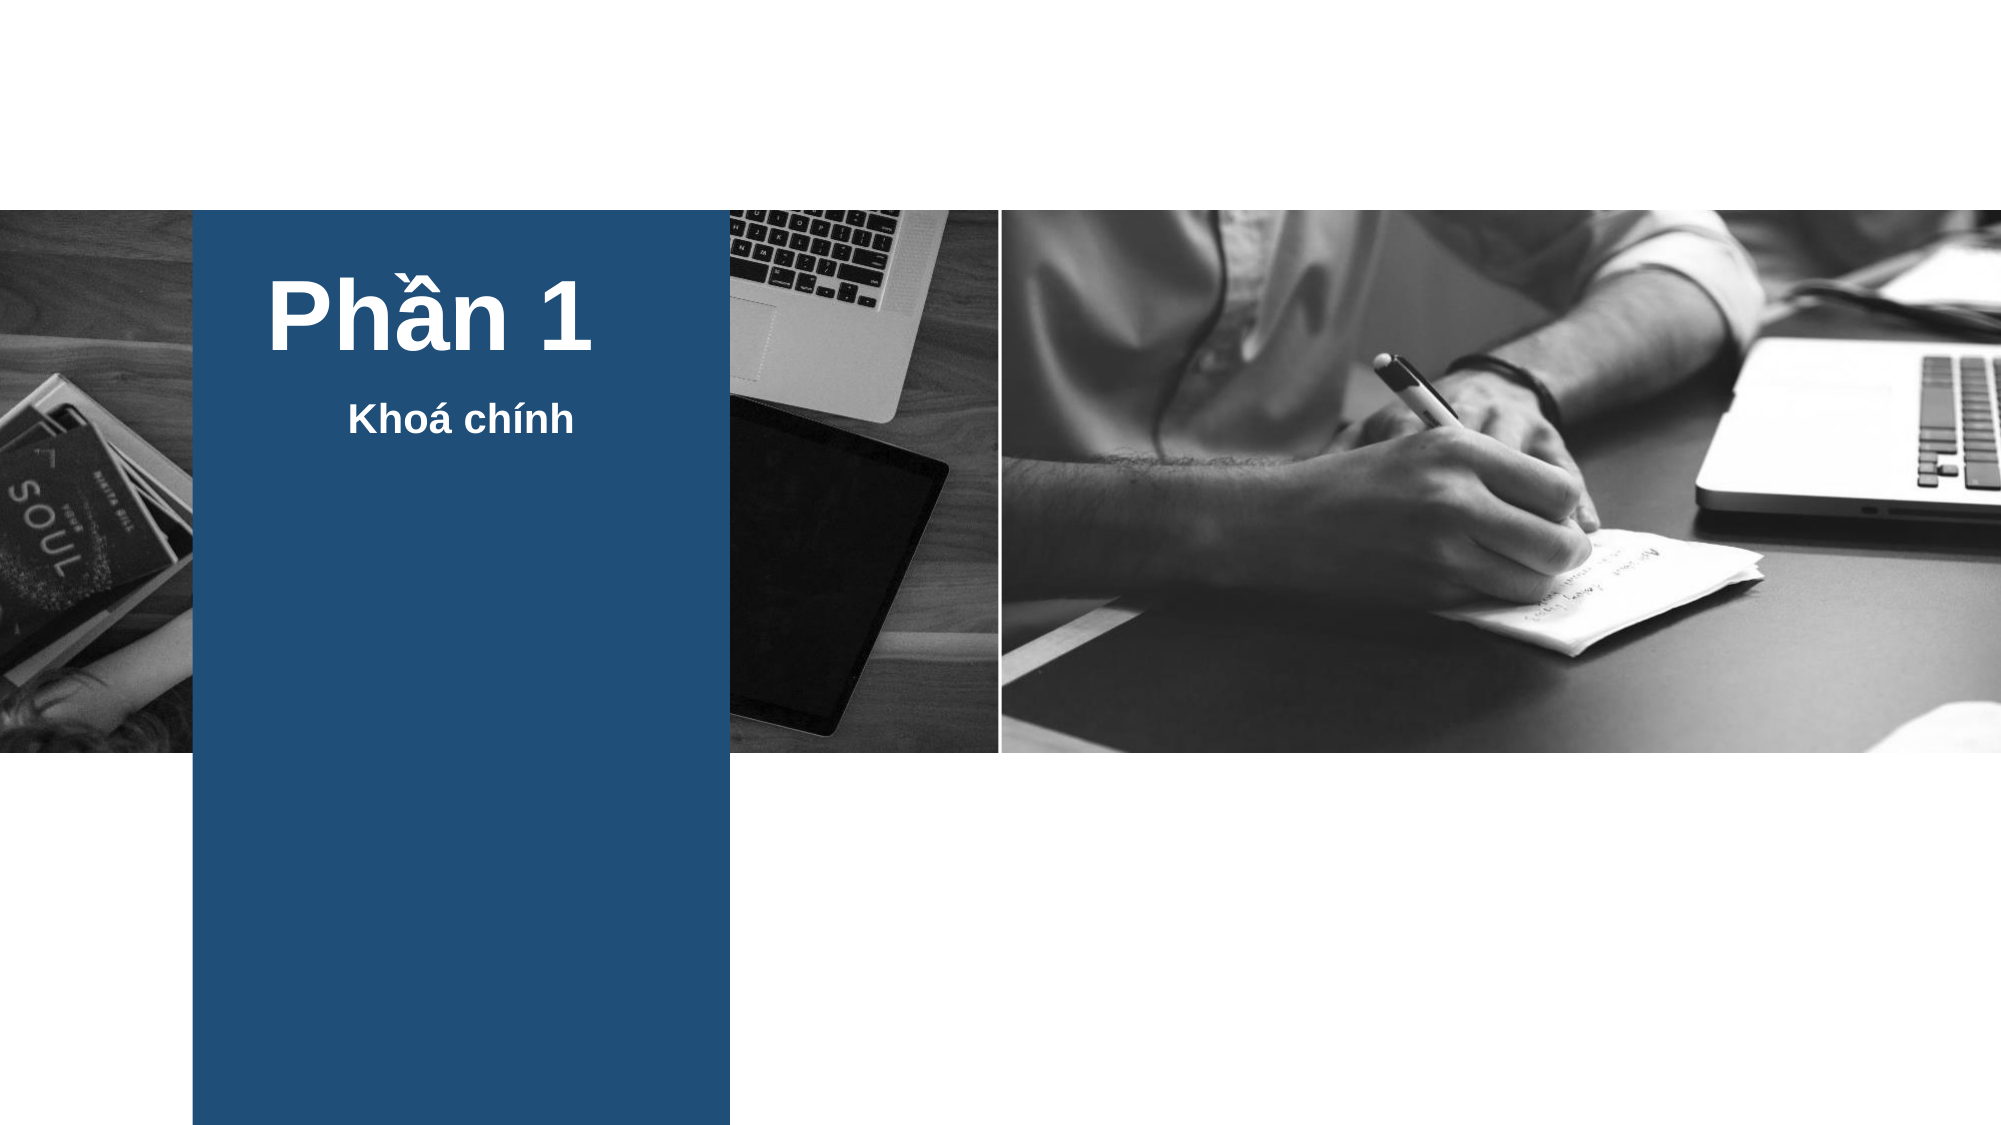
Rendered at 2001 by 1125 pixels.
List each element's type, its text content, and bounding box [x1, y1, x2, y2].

text_box [999, 208, 2000, 754]
text_box Khoá chính [192, 384, 730, 450]
text_box Phần 1 [251, 243, 671, 379]
text_box [732, 208, 999, 754]
text_box [0, 208, 190, 754]
text_box [190, 208, 732, 1125]
